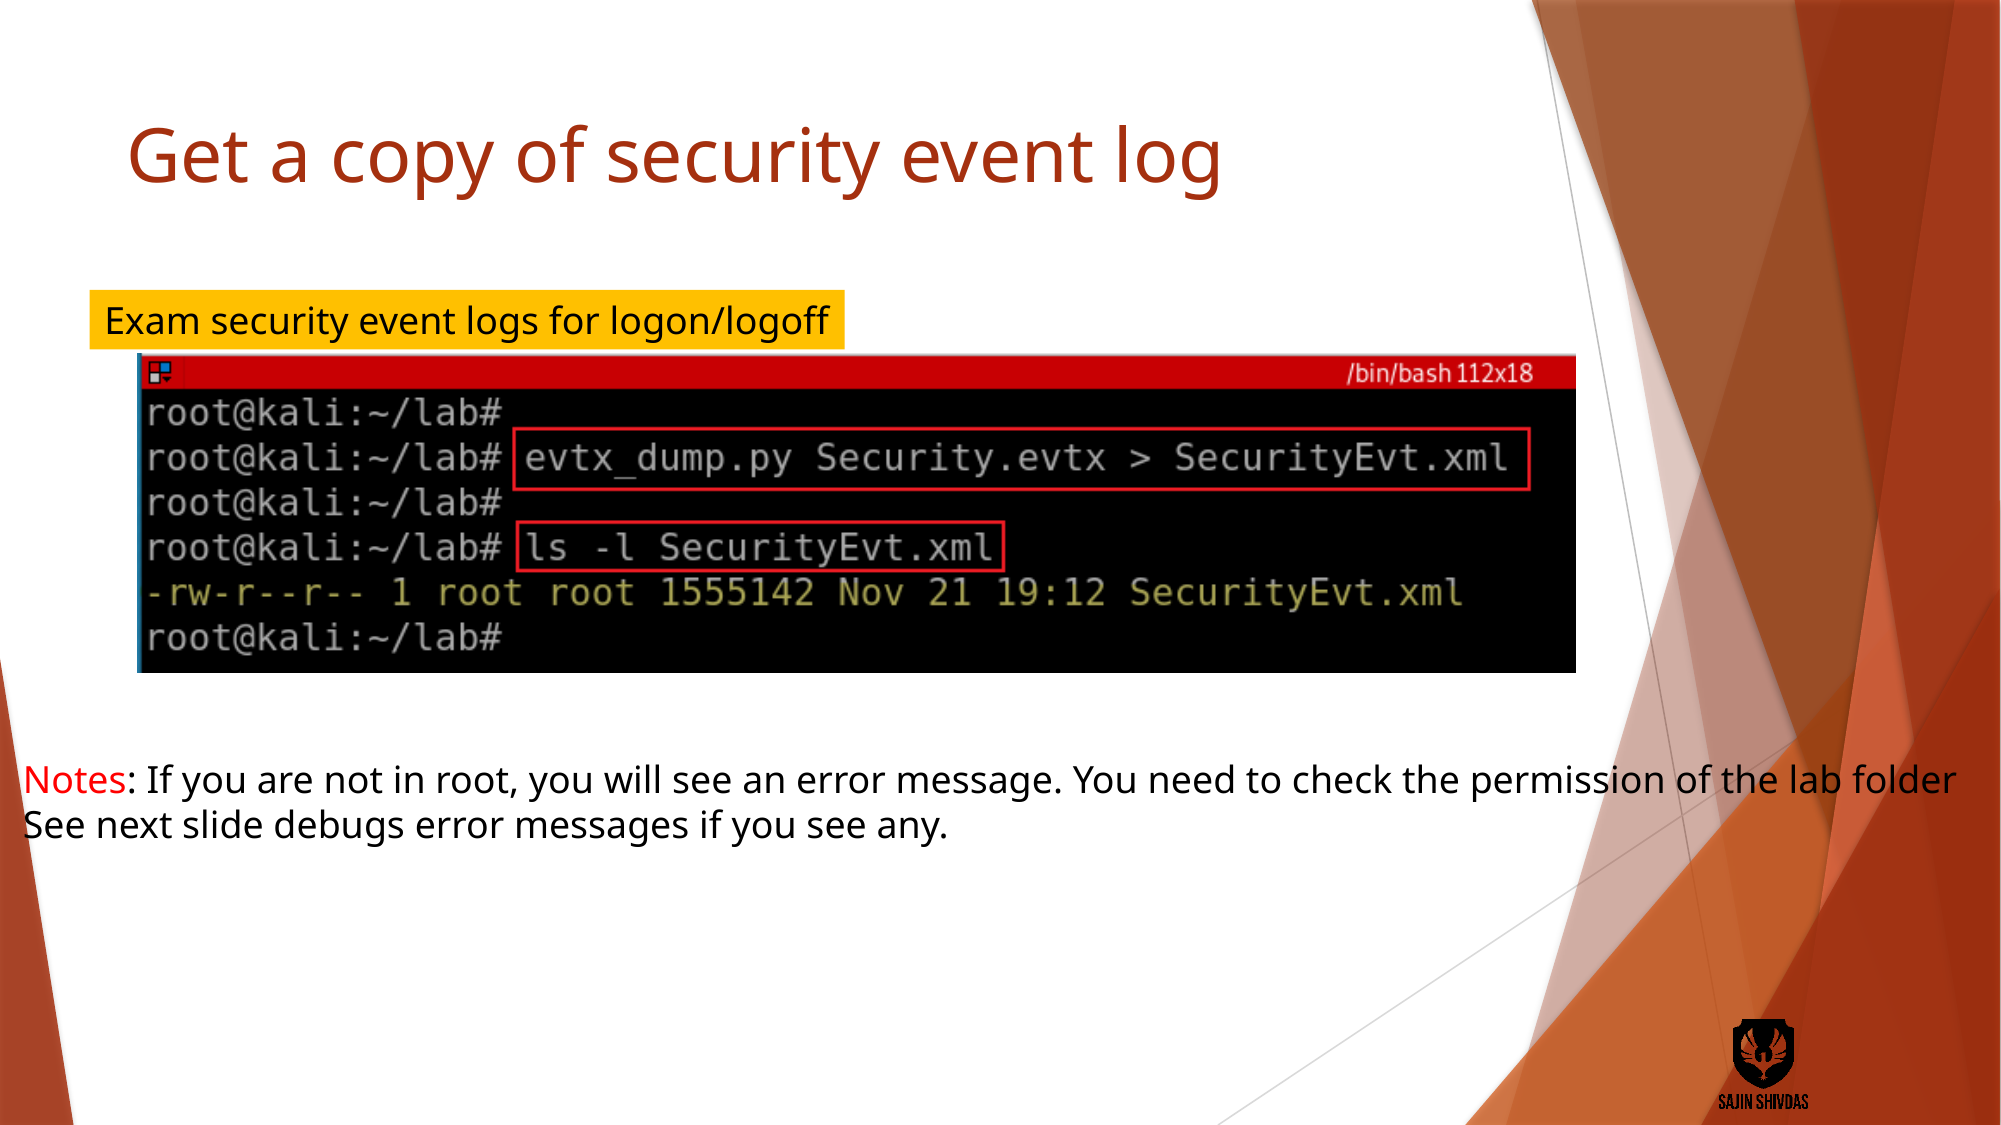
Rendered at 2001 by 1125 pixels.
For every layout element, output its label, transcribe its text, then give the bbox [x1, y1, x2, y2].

title Get a copy of security event log [111, 99, 1522, 317]
text_box Exam security event logs for logon/logoff [89, 289, 845, 350]
text_box Notes: If you are not in root, you will see an error message. You need to check the permission of the lab folder See next slide debugs error messages if you see any. [8, 748, 1984, 854]
picture [1708, 1009, 1821, 1121]
picture [136, 352, 1577, 673]
